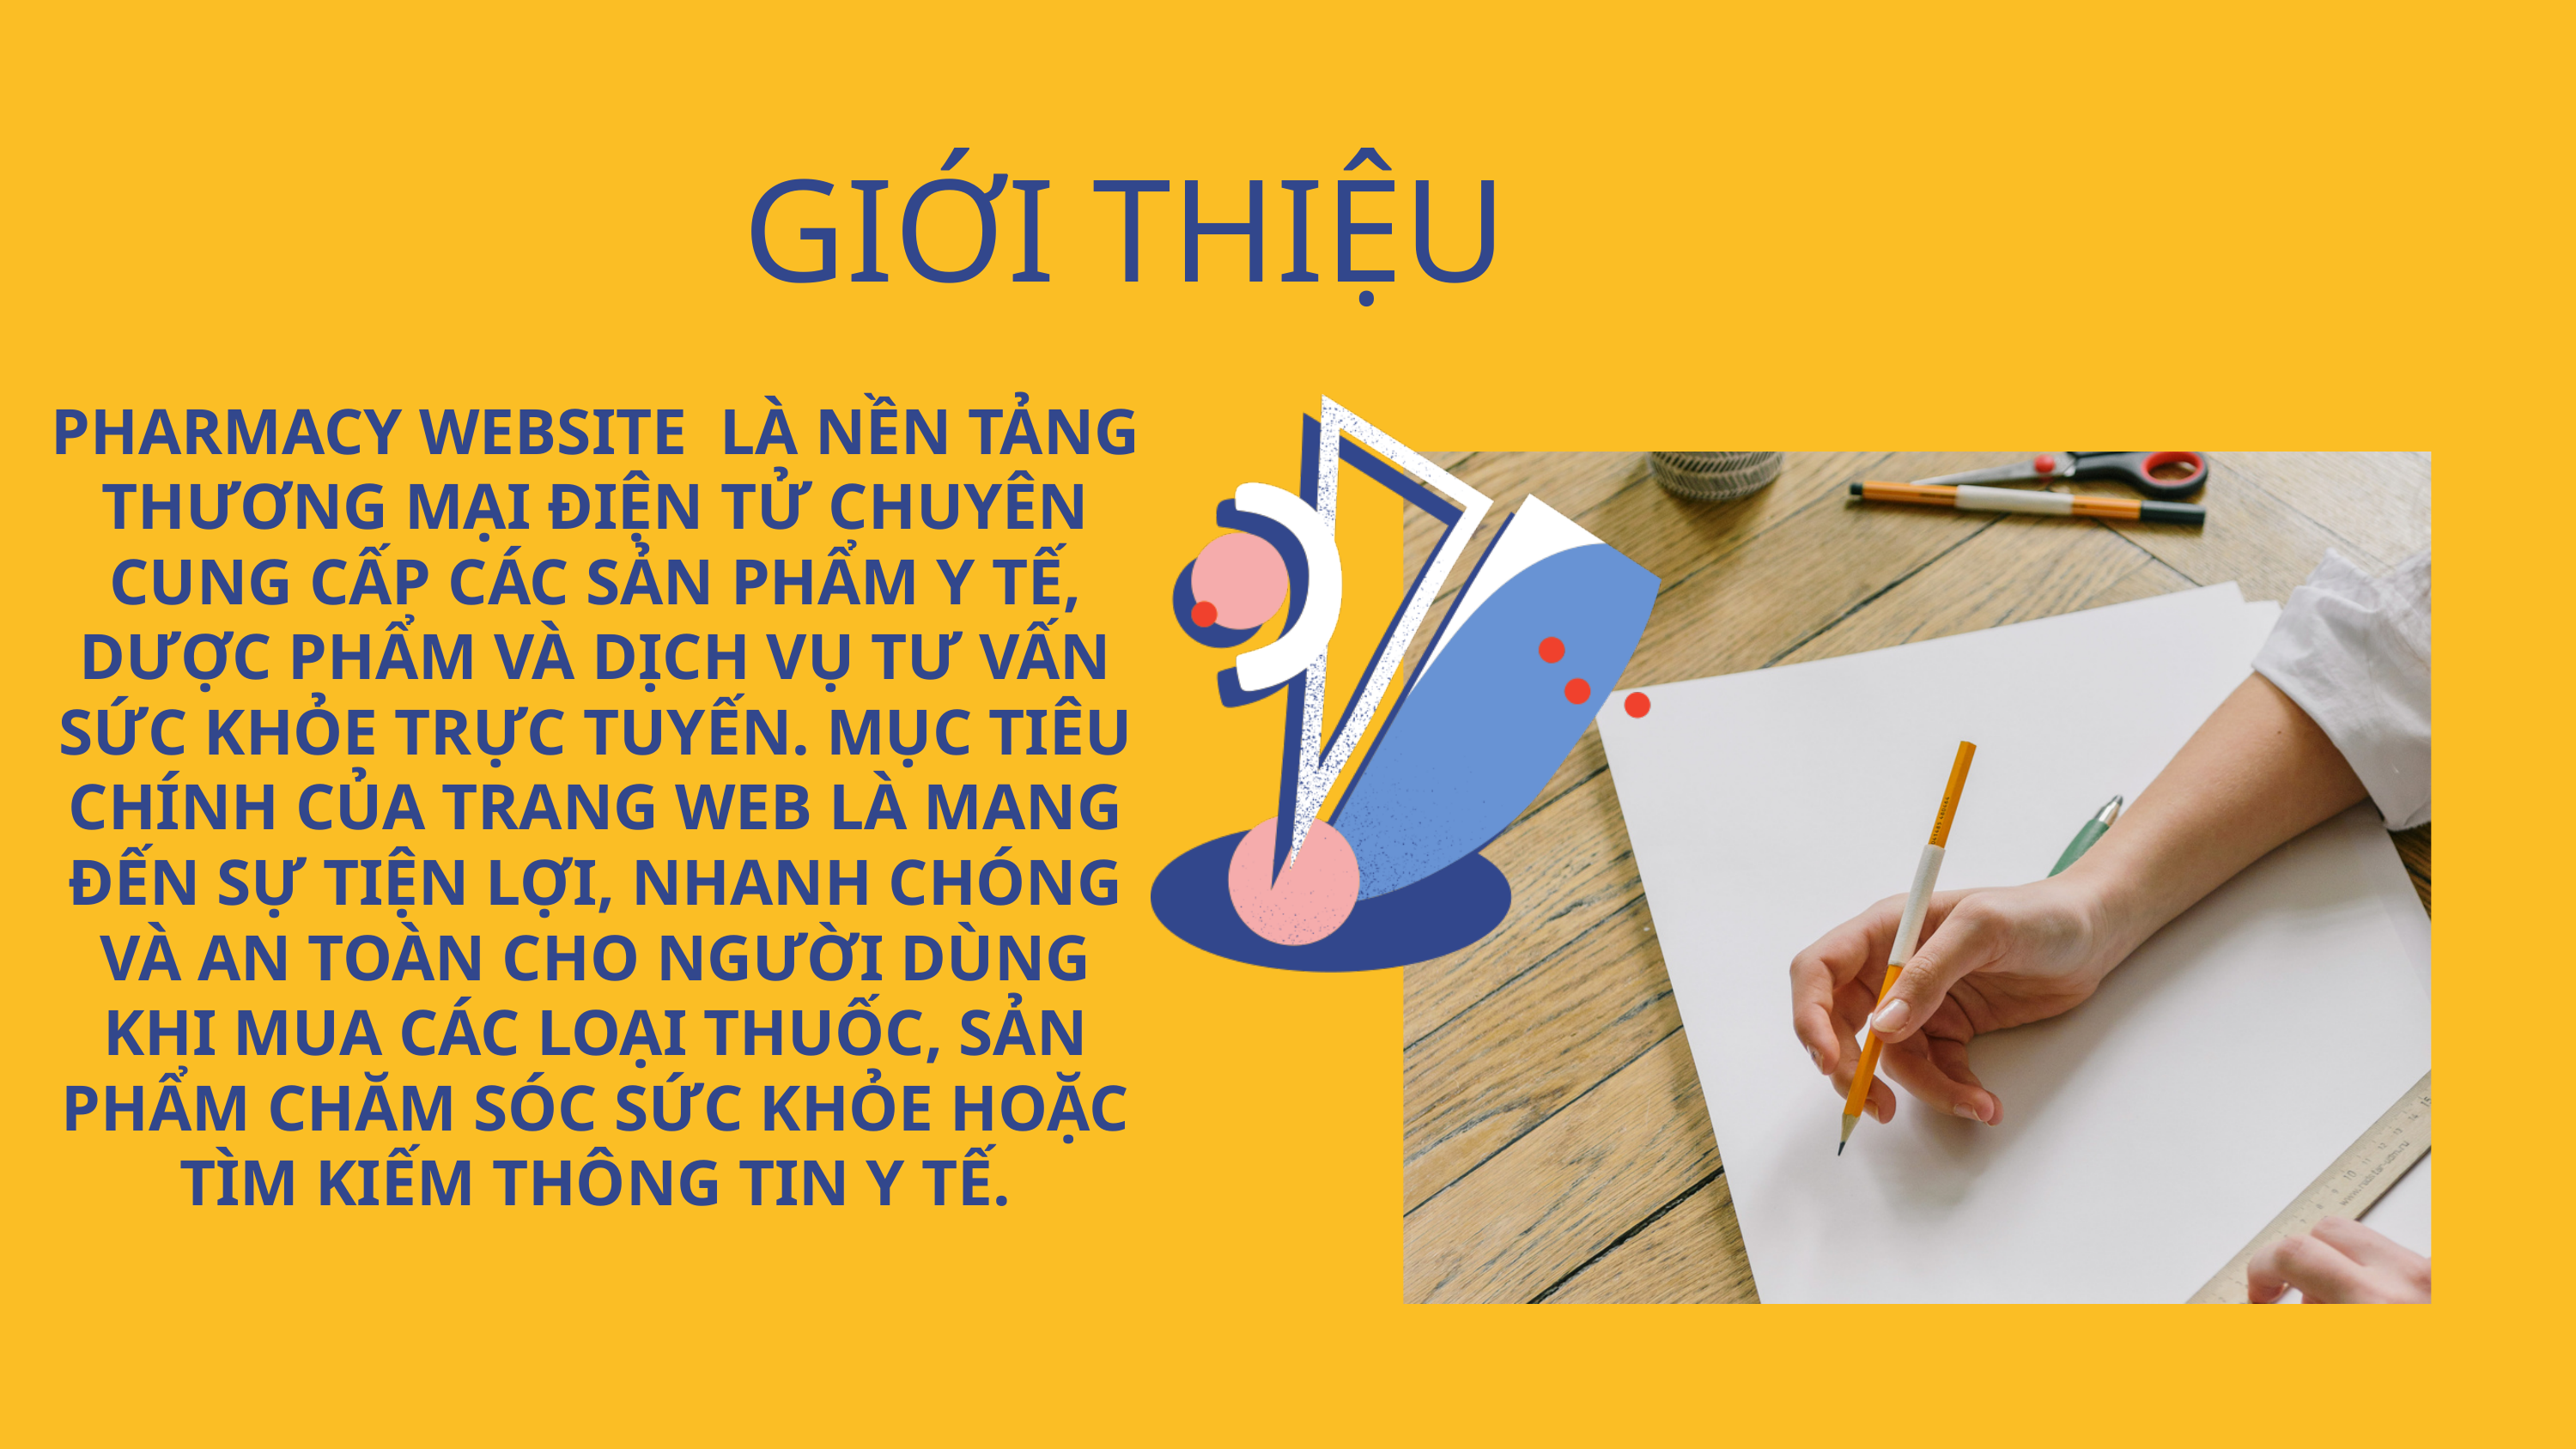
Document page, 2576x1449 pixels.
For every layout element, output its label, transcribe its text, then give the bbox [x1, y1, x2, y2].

text_box GIỚI THIỆU [743, 154, 1747, 311]
text_box [1358, 149, 1376, 154]
text_box [1151, 394, 1662, 973]
text_box PHARMACY WEBSITE LÀ NỀN TẢNG THƯƠNG MẠI ĐIỆN TỬ CHUYÊN CUNG CẤP CÁC SẢN PHẨM Y TẾ, DƯỢC PHẨM VÀ DỊCH VỤ TƯ VẤN SỨC KHỎE TRỰC TUYẾN. MỤC TIÊU CHÍNH CỦA TRANG WEB LÀ MANG ĐẾN SỰ TIỆN LỢI, NHANH CHÓNG VÀ AN TOÀN CHO NGƯỜI DÙNG KHI MUA CÁC LOẠI THUỐC, SẢN PHẨM CHĂM SÓC SỨC KHỎE HOẶC TÌM KIẾM THÔNG TIN Y TẾ. [40, 391, 1151, 1294]
text_box [1404, 452, 2431, 1303]
text_box [952, 149, 969, 154]
